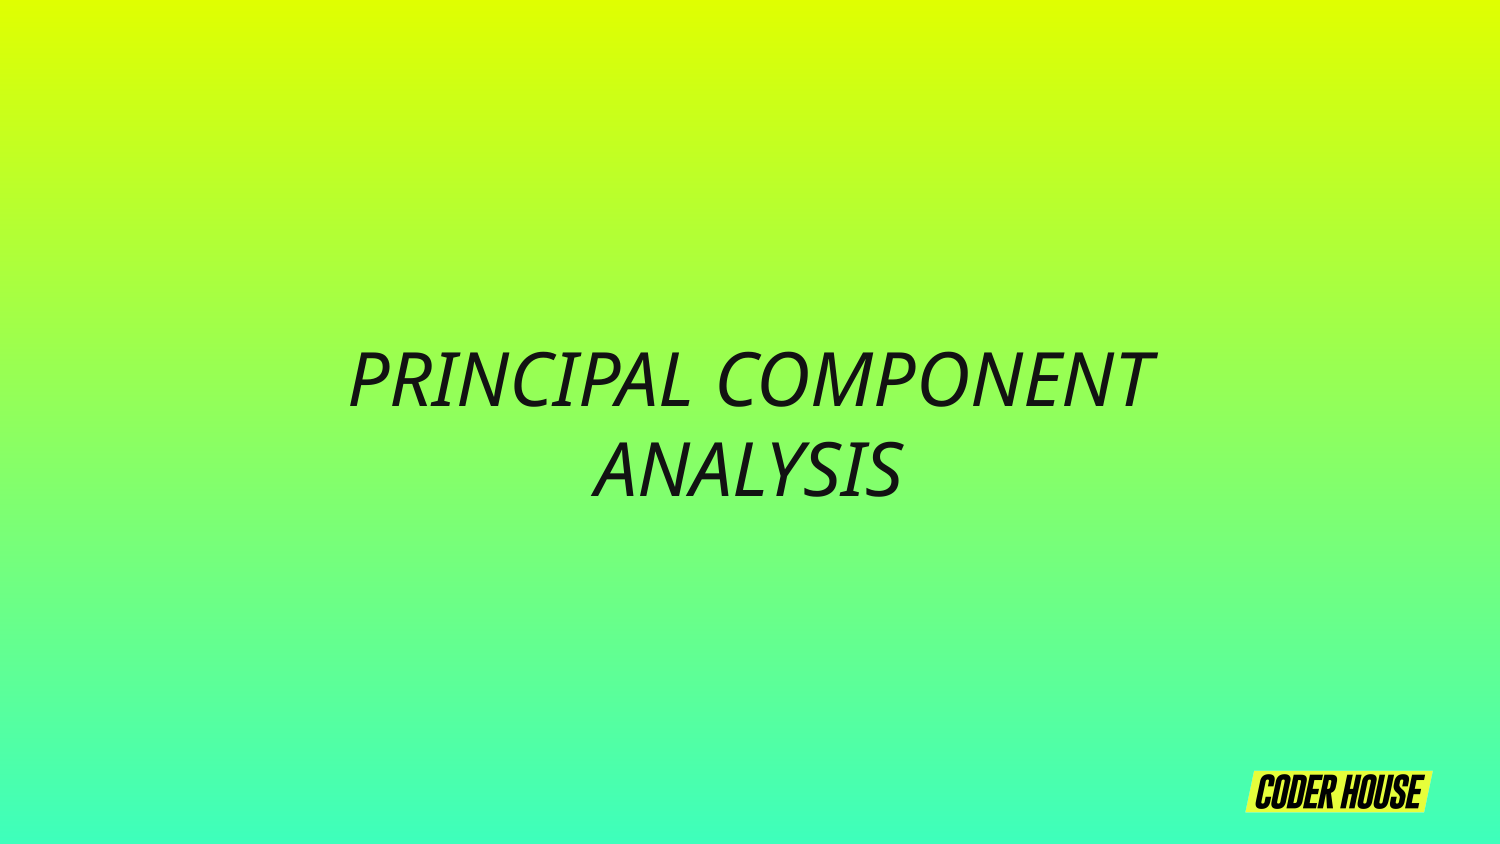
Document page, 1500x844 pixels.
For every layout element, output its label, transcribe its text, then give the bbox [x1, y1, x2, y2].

text_box PRINCIPAL COMPONENT ANALYSIS [229, 340, 1271, 503]
picture [1241, 764, 1437, 819]
